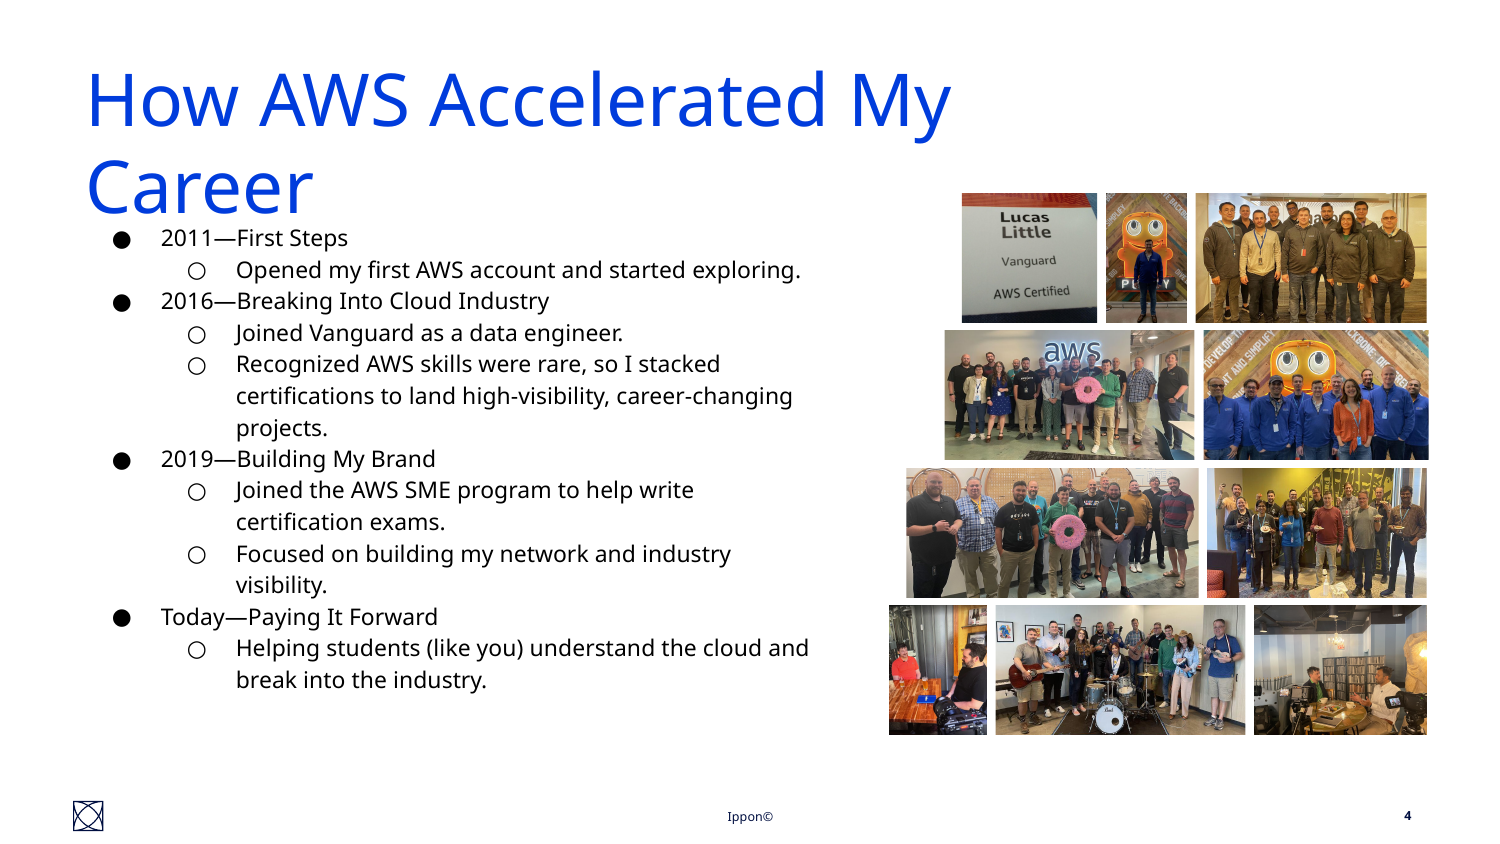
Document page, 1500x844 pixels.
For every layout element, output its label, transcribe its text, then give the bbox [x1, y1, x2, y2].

list 2011—First Steps Opened my first AWS account and started exploring. 2016—Breaking Into Cloud Industry Joined Vanguard as a data engineer. Recognized AWS skills were rare, so I stacked certifications to land high-visibility, career-changing projects. 2019—Building My Brand Joined the AWS SME program to help write certification exams. Focused on building my network and industry visibility. Today—Paying It Forward Helping students (like you) understand the cloud and break into the industry. [70, 204, 834, 771]
picture [944, 330, 1195, 461]
picture [1203, 330, 1429, 461]
picture [1254, 605, 1427, 735]
picture [961, 193, 1098, 323]
picture [1195, 193, 1427, 323]
picture [906, 468, 1427, 598]
picture [889, 605, 987, 735]
slide_number ‹#› [1336, 797, 1427, 835]
picture [1106, 193, 1187, 323]
picture [995, 605, 1246, 735]
text_box How AWS Accelerated My Career [70, 110, 1171, 171]
